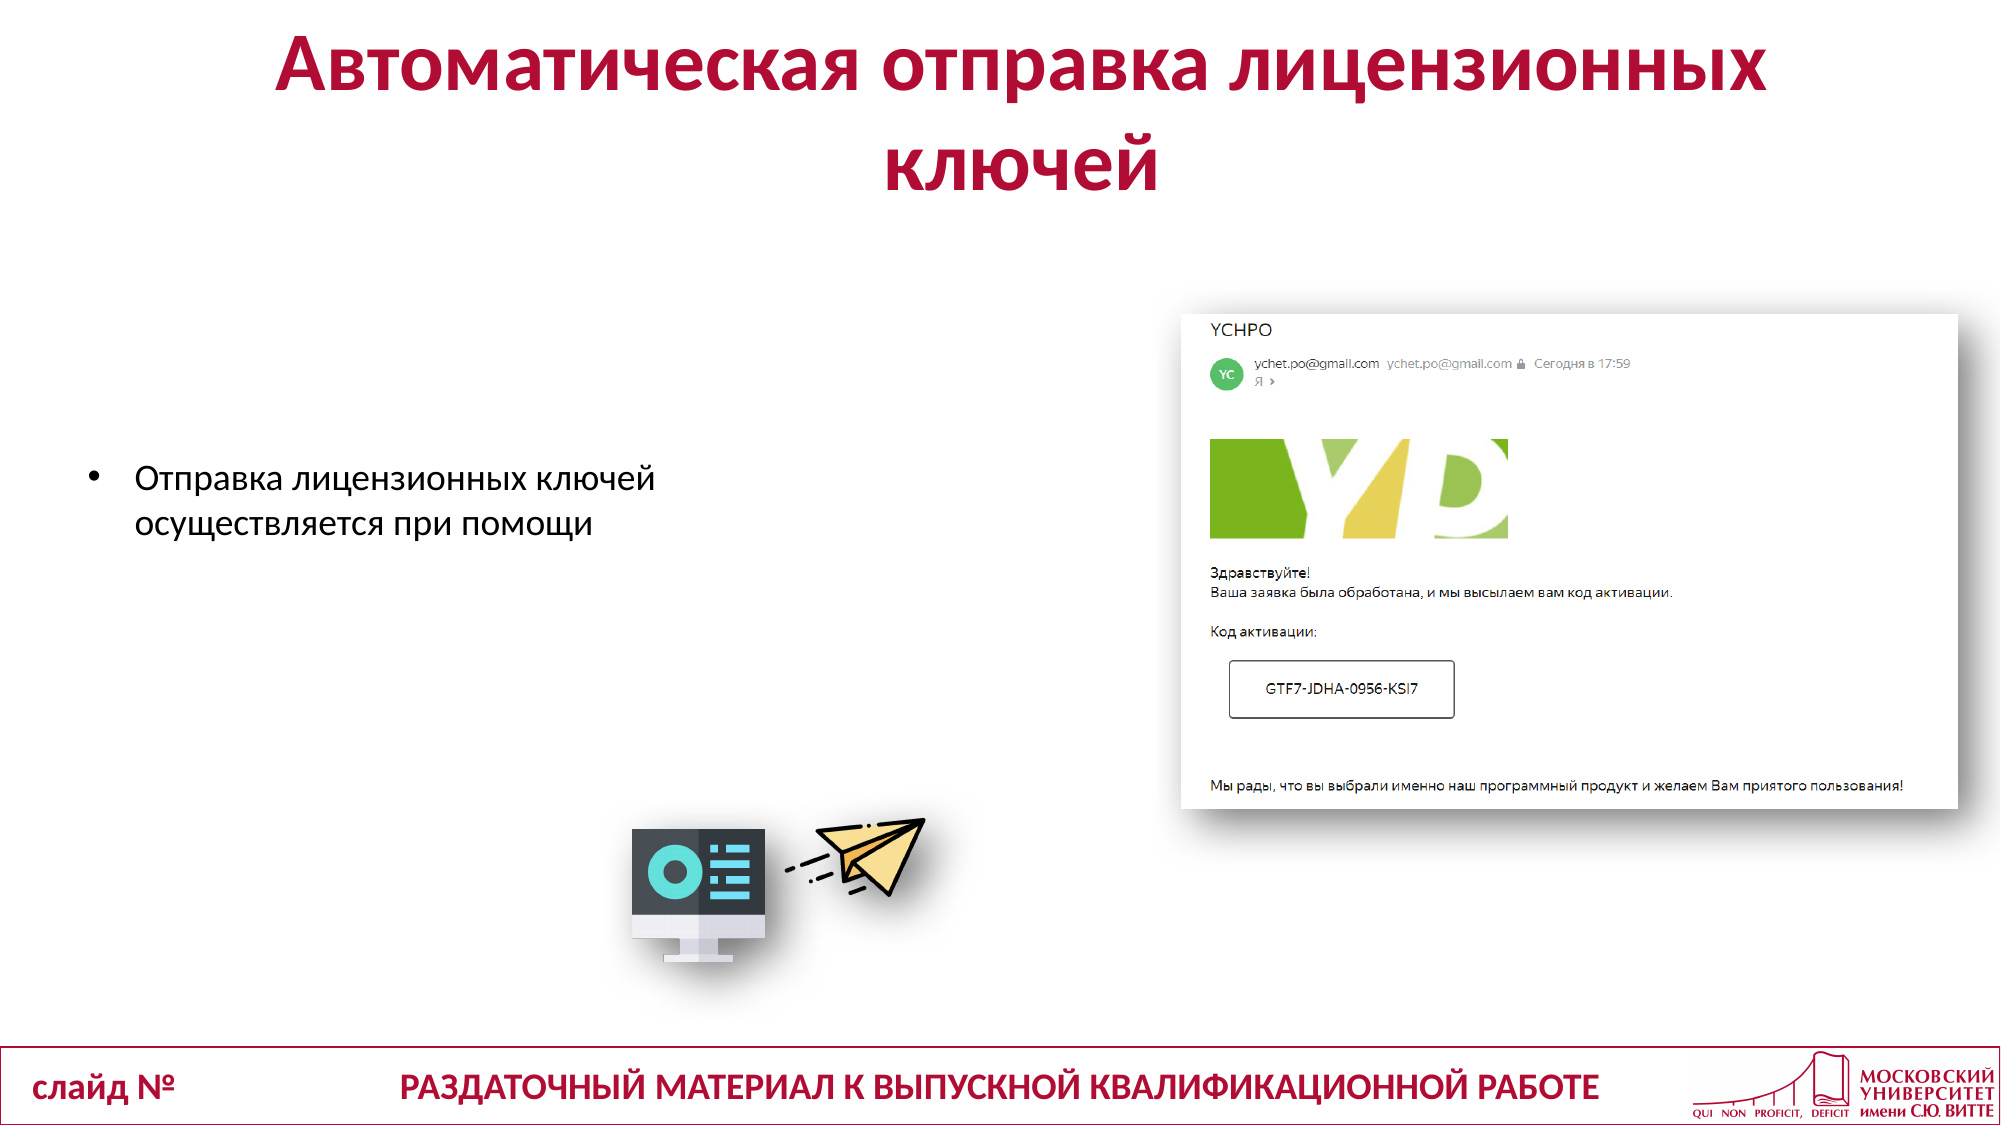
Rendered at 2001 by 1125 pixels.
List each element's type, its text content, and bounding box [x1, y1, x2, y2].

picture [632, 829, 765, 962]
text_box Отправка лицензионных ключей осуществляется при помощи [72, 445, 759, 551]
picture [785, 775, 925, 915]
picture [1181, 314, 1958, 809]
text_box Автоматическая отправка лицензионных ключей [148, 0, 1896, 215]
picture [1691, 1049, 1996, 1121]
